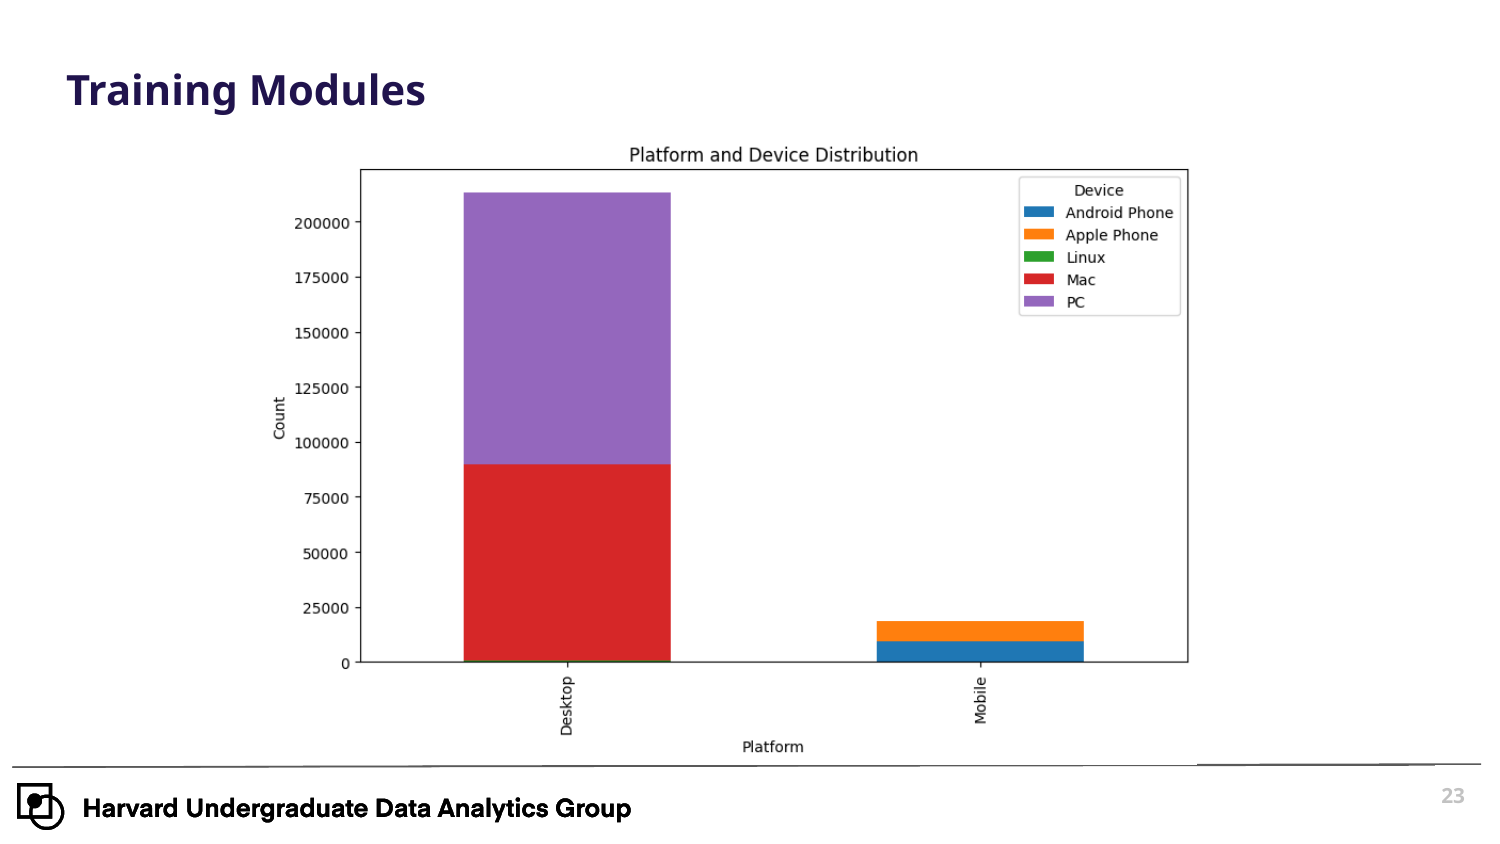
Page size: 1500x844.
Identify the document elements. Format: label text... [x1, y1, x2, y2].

picture [262, 135, 1197, 766]
title Training Modules [51, 42, 1449, 137]
slide_number ‹#› [1389, 764, 1480, 830]
picture [17, 783, 635, 830]
